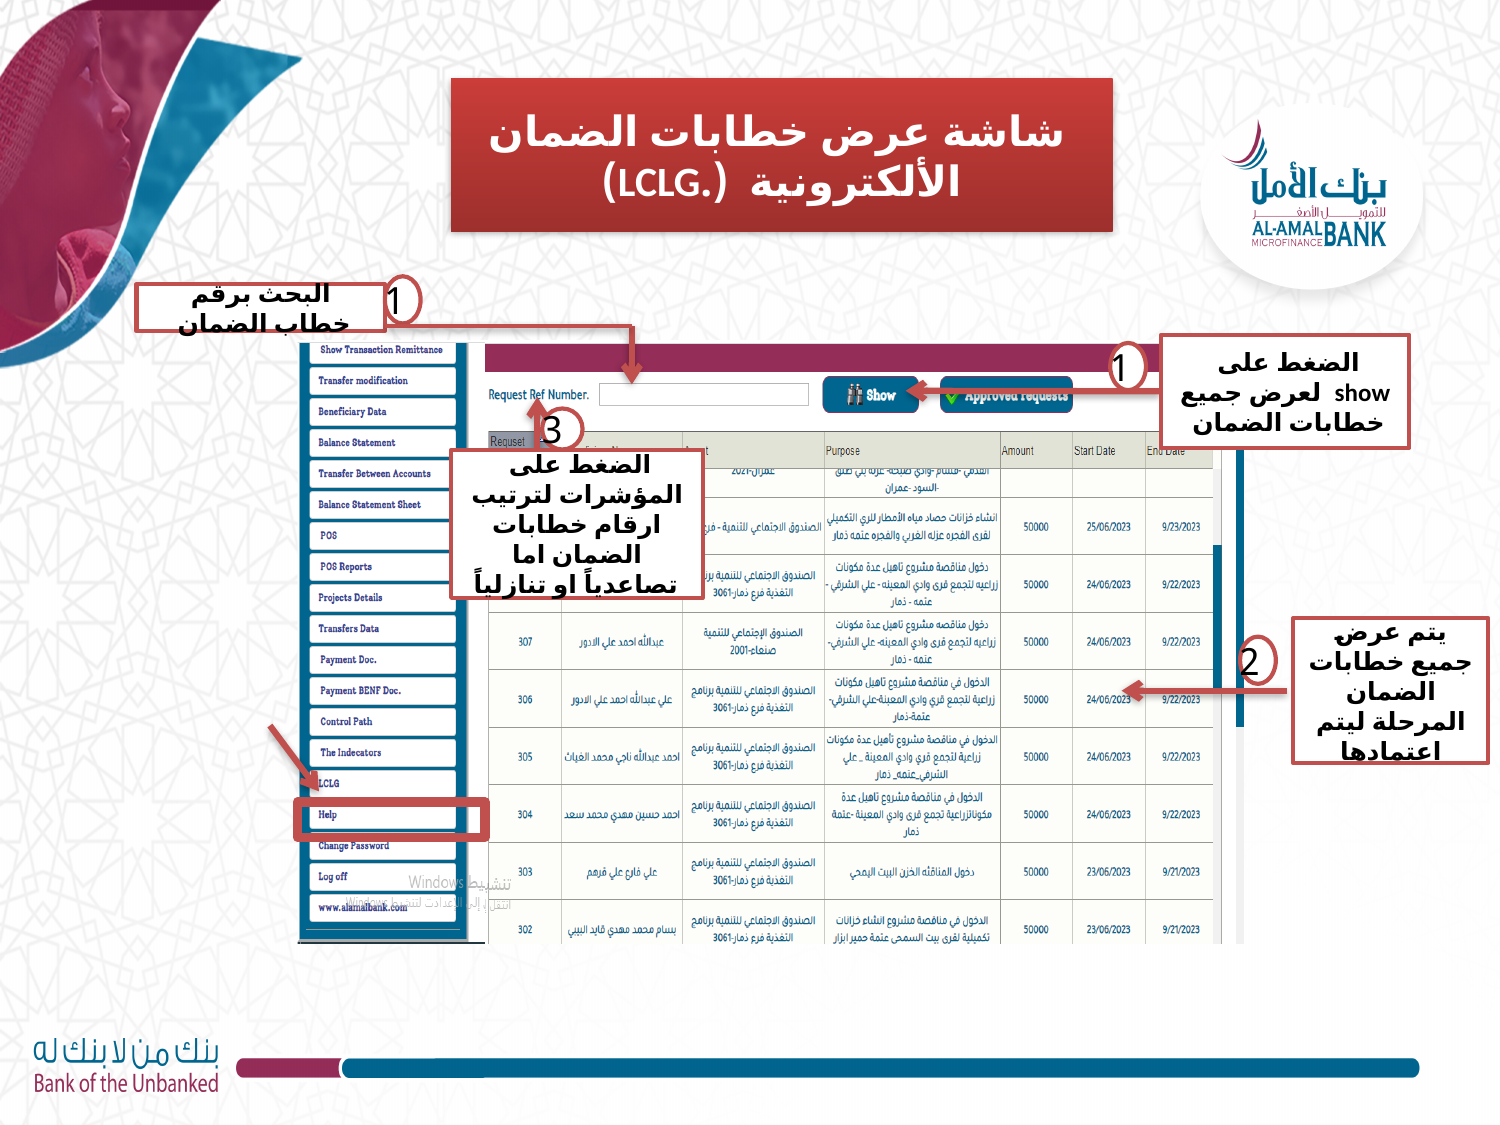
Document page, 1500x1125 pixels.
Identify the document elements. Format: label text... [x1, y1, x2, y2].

text_box يتم عرض جميع خطابات الضمان المرحلة ليتم اعتمادها [1291, 616, 1490, 765]
text_box شاشة عرض خطابات الضمان الألكترونية (.LCLG) [451, 78, 1113, 232]
text_box 1 [382, 274, 423, 322]
text_box الضغط على show لعرض جميع خطابات الضمان [1159, 333, 1411, 450]
text_box 2 [1249, 634, 1278, 686]
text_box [269, 725, 320, 792]
text_box البحث برقم خطاب الضمان [134, 282, 387, 333]
picture [0, 0, 1500, 1125]
